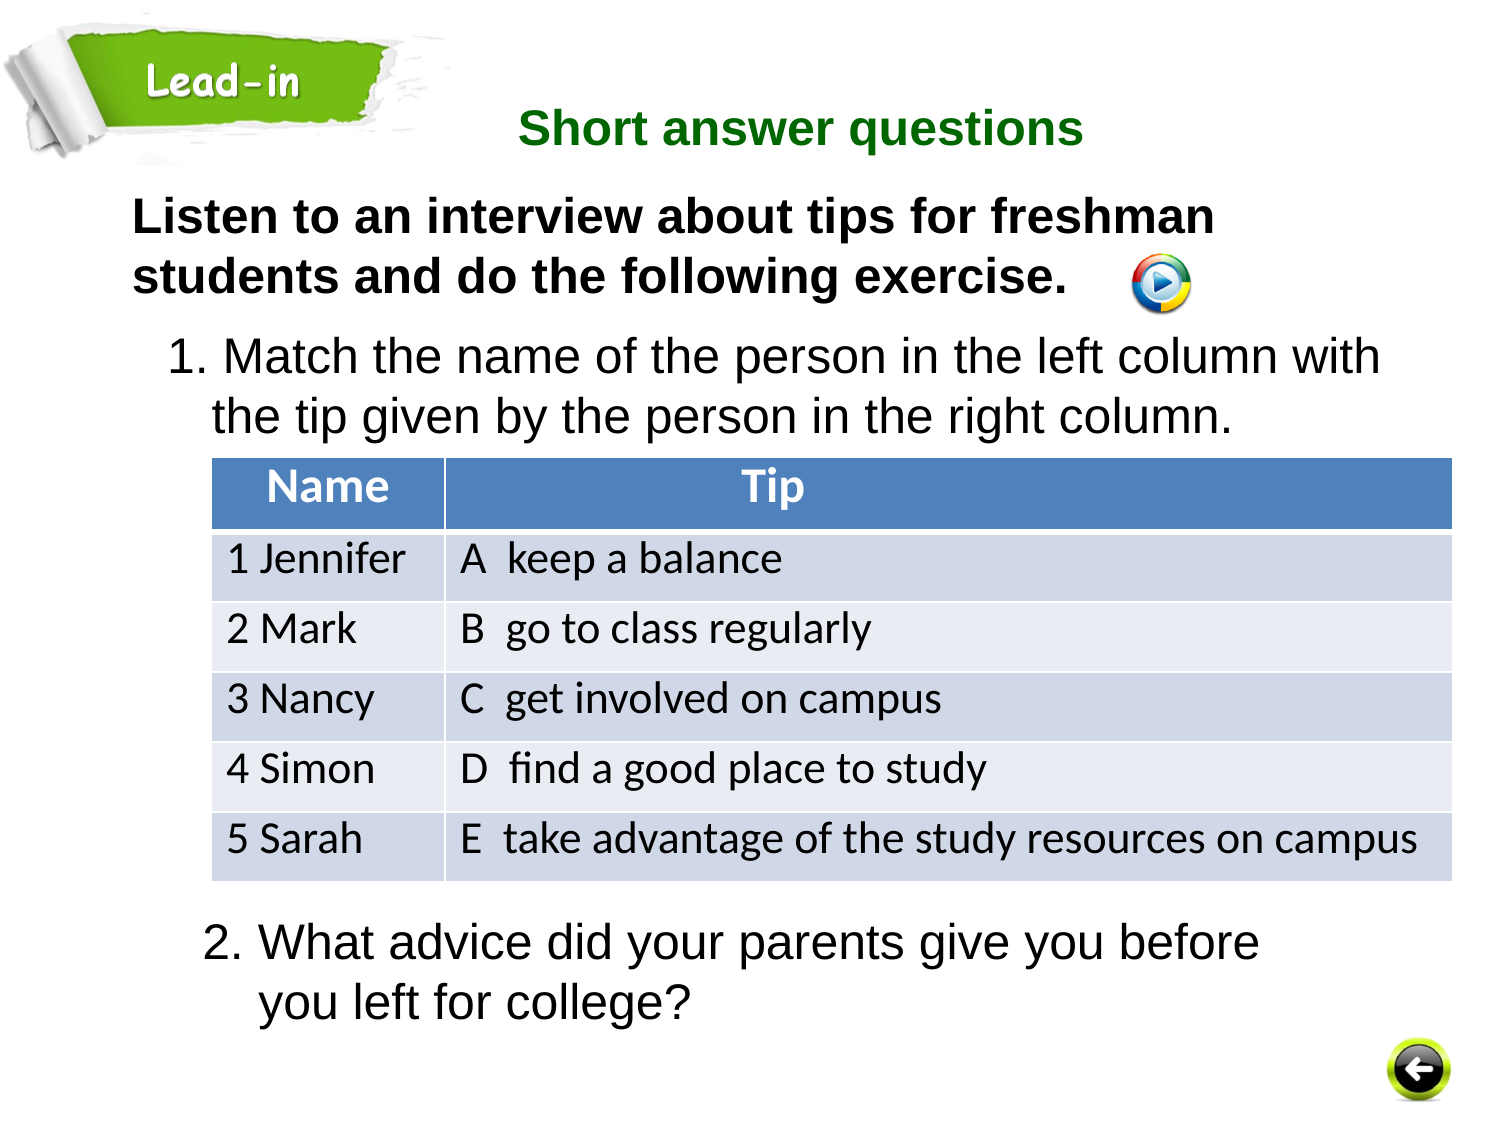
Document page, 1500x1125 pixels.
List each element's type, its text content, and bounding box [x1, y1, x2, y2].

text_box Short answer questions [503, 70, 1172, 163]
text_box 1. Match the name of the person in the left column with the tip given by the person in the right column. [152, 316, 1405, 452]
table_cell B go to class regularly [446, 603, 1452, 671]
text_box Listen to an interview about tips for freshman students and do the following exercise. [117, 175, 1440, 311]
table_cell E take advantage of the study resources on campus [446, 813, 1452, 881]
table_cell 3 Nancy [212, 673, 444, 741]
table_cell 5 Sarah [212, 813, 444, 881]
table_cell A keep a balance [446, 535, 1452, 601]
picture [0, 0, 461, 167]
picture [1381, 1031, 1454, 1107]
table_cell D find a good place to study [446, 743, 1452, 811]
table_cell C get involved on campus [446, 673, 1452, 741]
table_cell 4 Simon [212, 743, 444, 811]
table_cell 2 Mark [212, 603, 444, 671]
text_box 2. What advice did your parents give you before you left for college? [187, 902, 1395, 1038]
table_cell 1 Jennifer [212, 535, 444, 601]
picture [1124, 245, 1197, 318]
table_header Tip [446, 458, 1452, 529]
table_header Name [212, 458, 444, 529]
